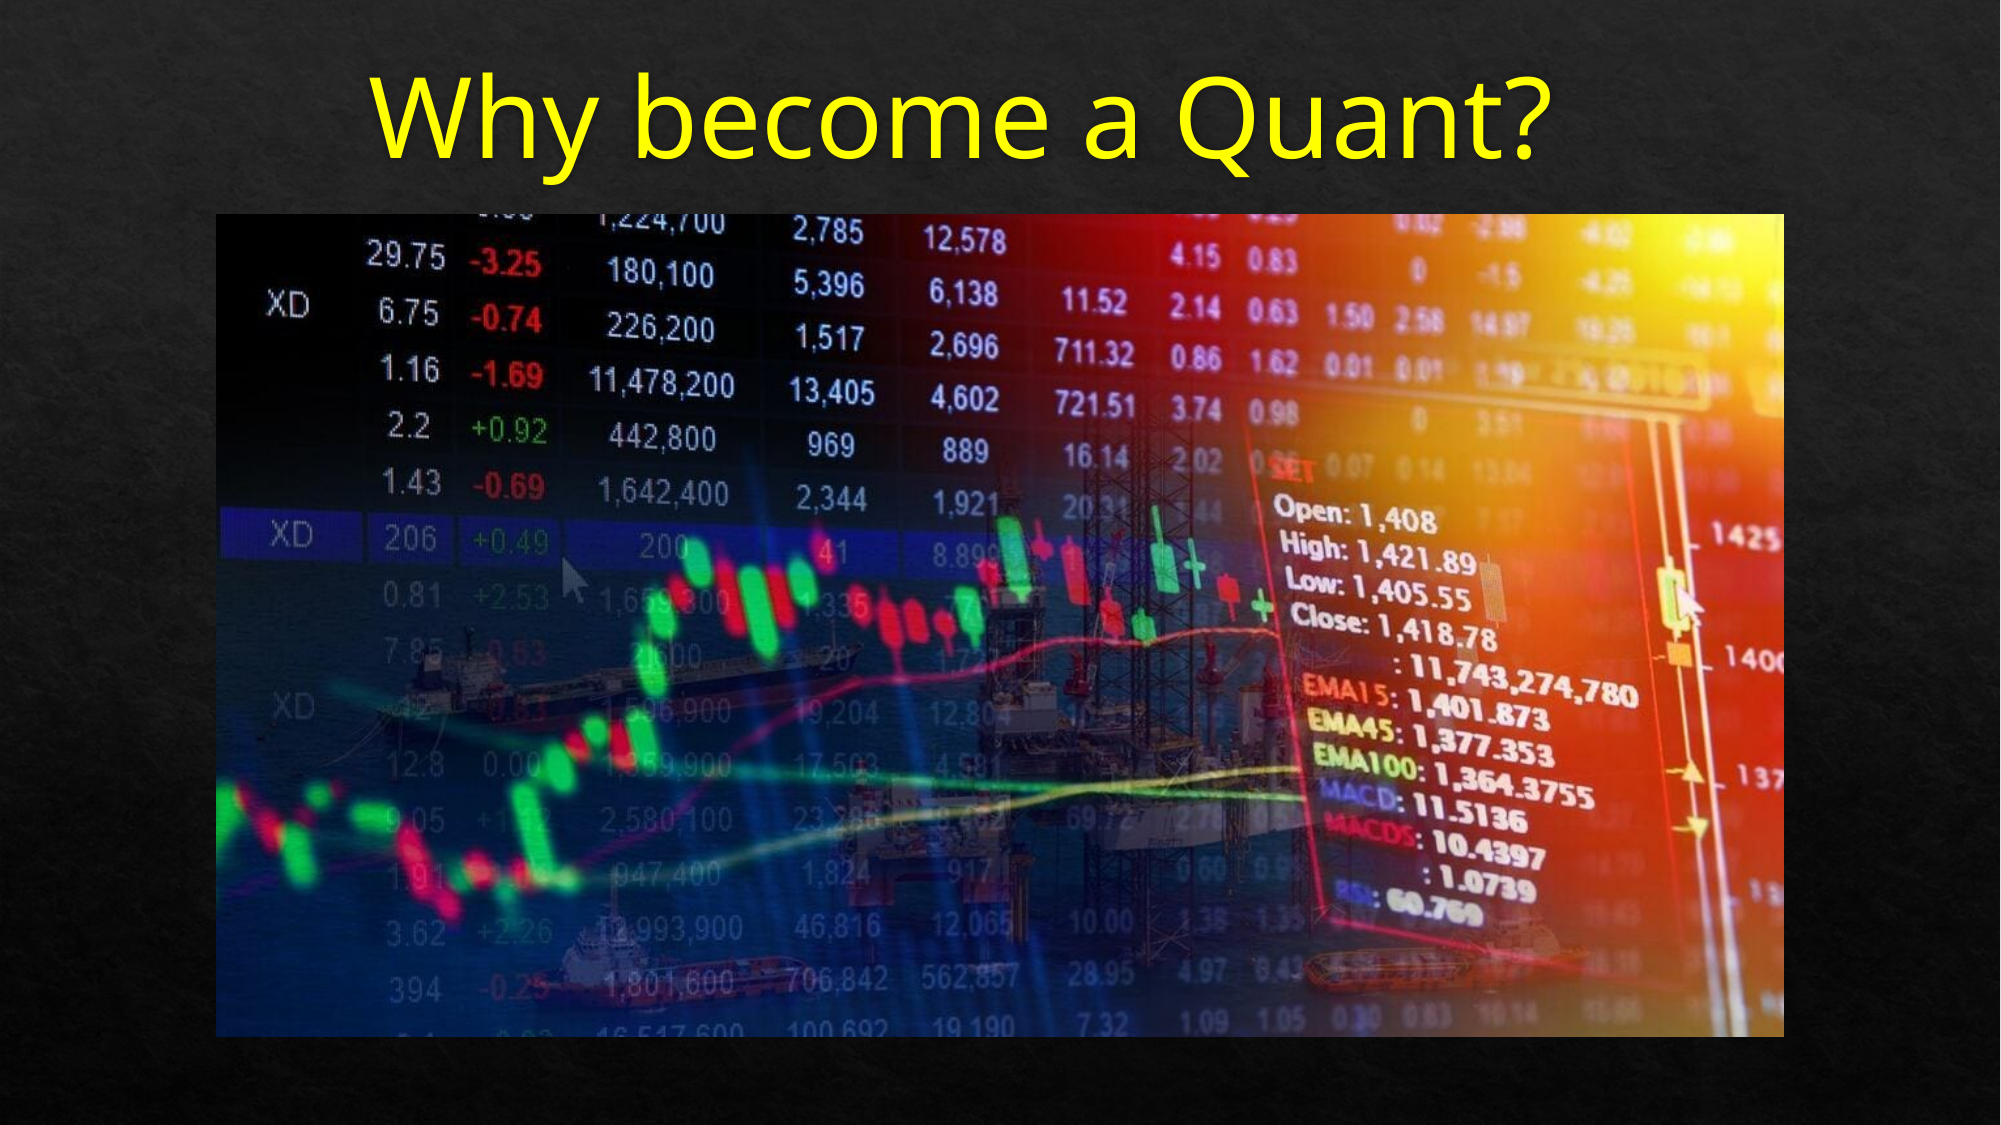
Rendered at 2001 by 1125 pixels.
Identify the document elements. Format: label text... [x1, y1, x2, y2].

text_box Why become a Quant? [111, 0, 1811, 190]
picture [216, 213, 1784, 1038]
